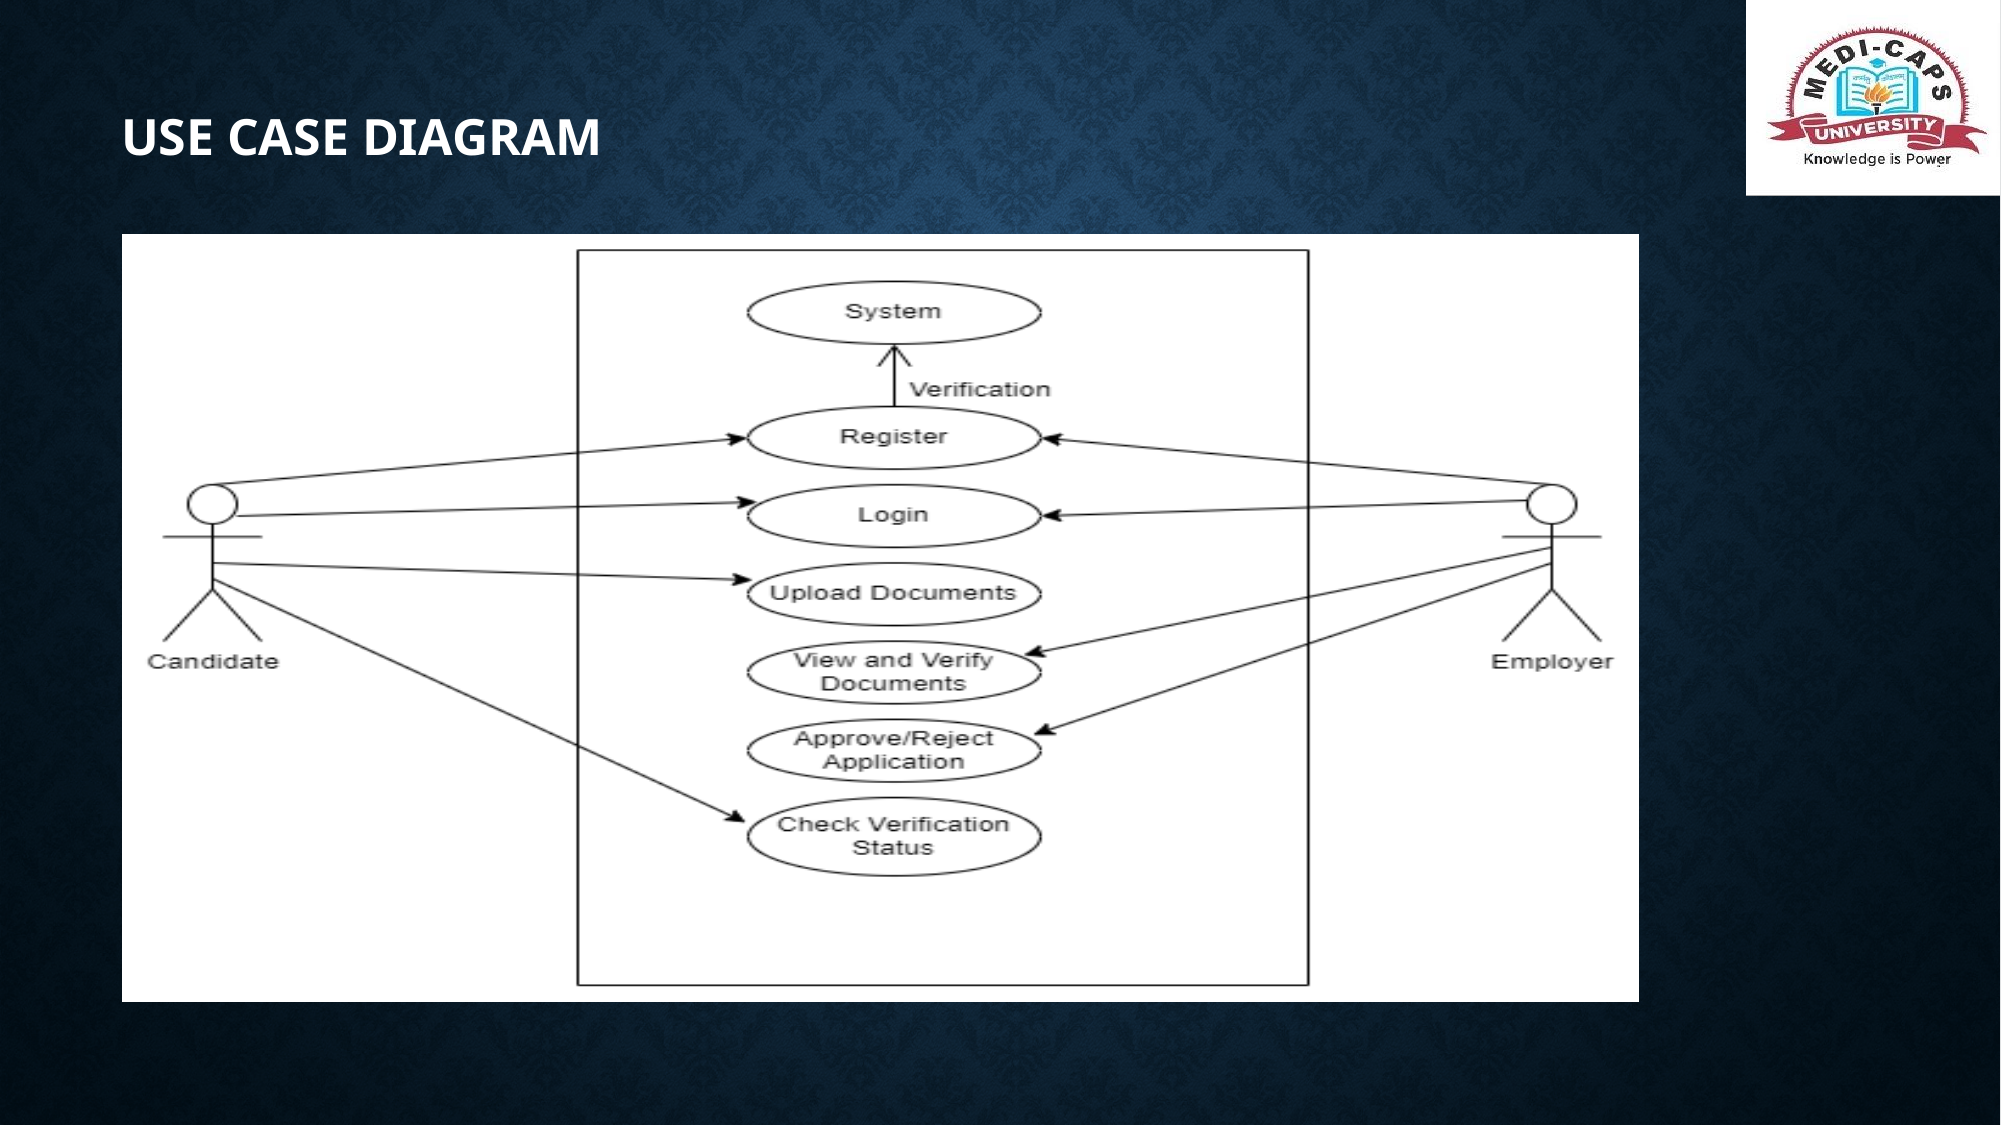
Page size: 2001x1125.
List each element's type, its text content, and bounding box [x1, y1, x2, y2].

picture [1746, 0, 2000, 197]
picture [122, 233, 1640, 1003]
text_box USE CASE DIAGRAM [106, 97, 1313, 173]
